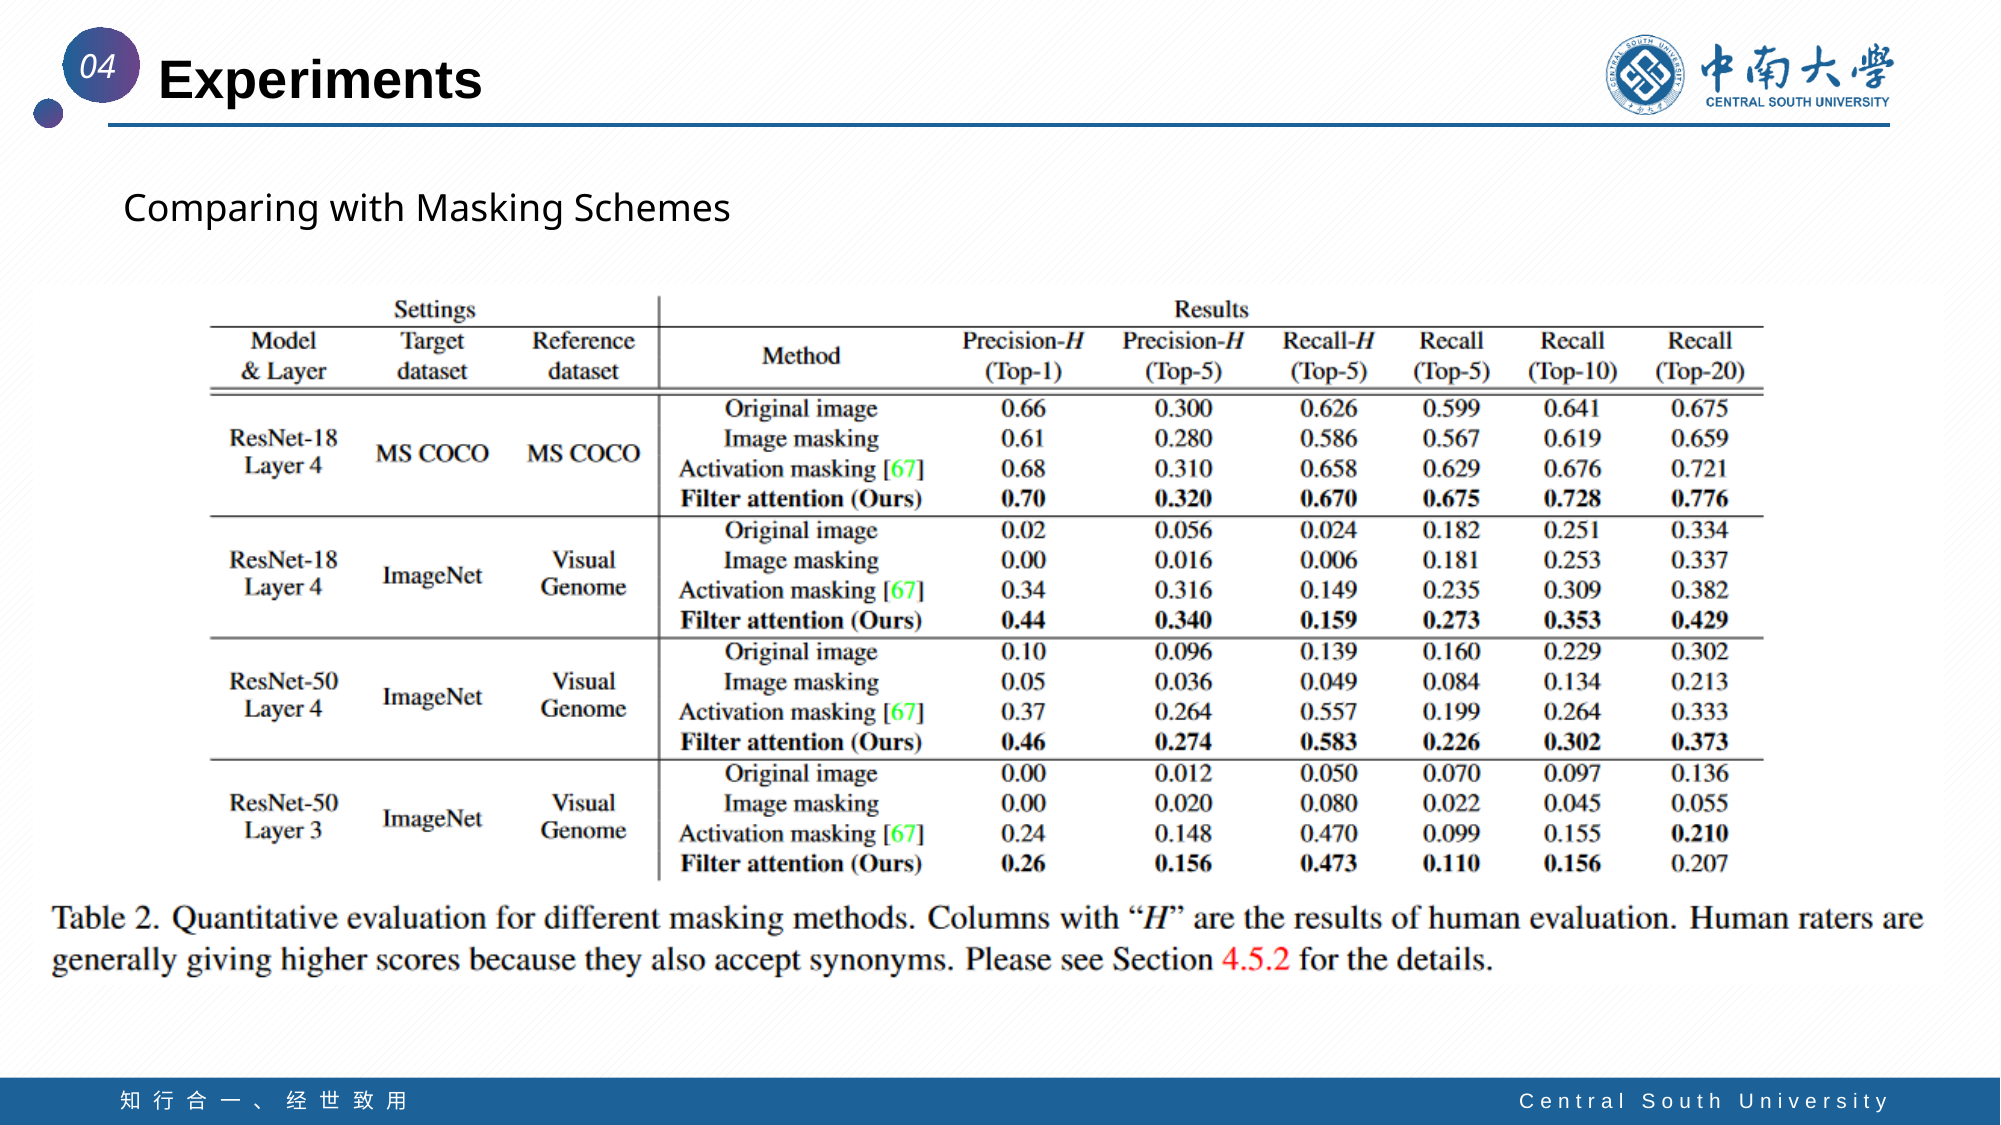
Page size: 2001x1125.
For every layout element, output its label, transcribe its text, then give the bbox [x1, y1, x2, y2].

text_box Comparing with Masking Schemes [108, 176, 1109, 237]
text_box 知行合一、经世致用 [105, 1080, 423, 1120]
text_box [33, 26, 153, 128]
text_box Central South University [1504, 1080, 1902, 1120]
picture [1595, 28, 1907, 121]
picture [33, 284, 1944, 985]
text_box [0, 1077, 2000, 1125]
text_box Experiments [158, 0, 1190, 118]
